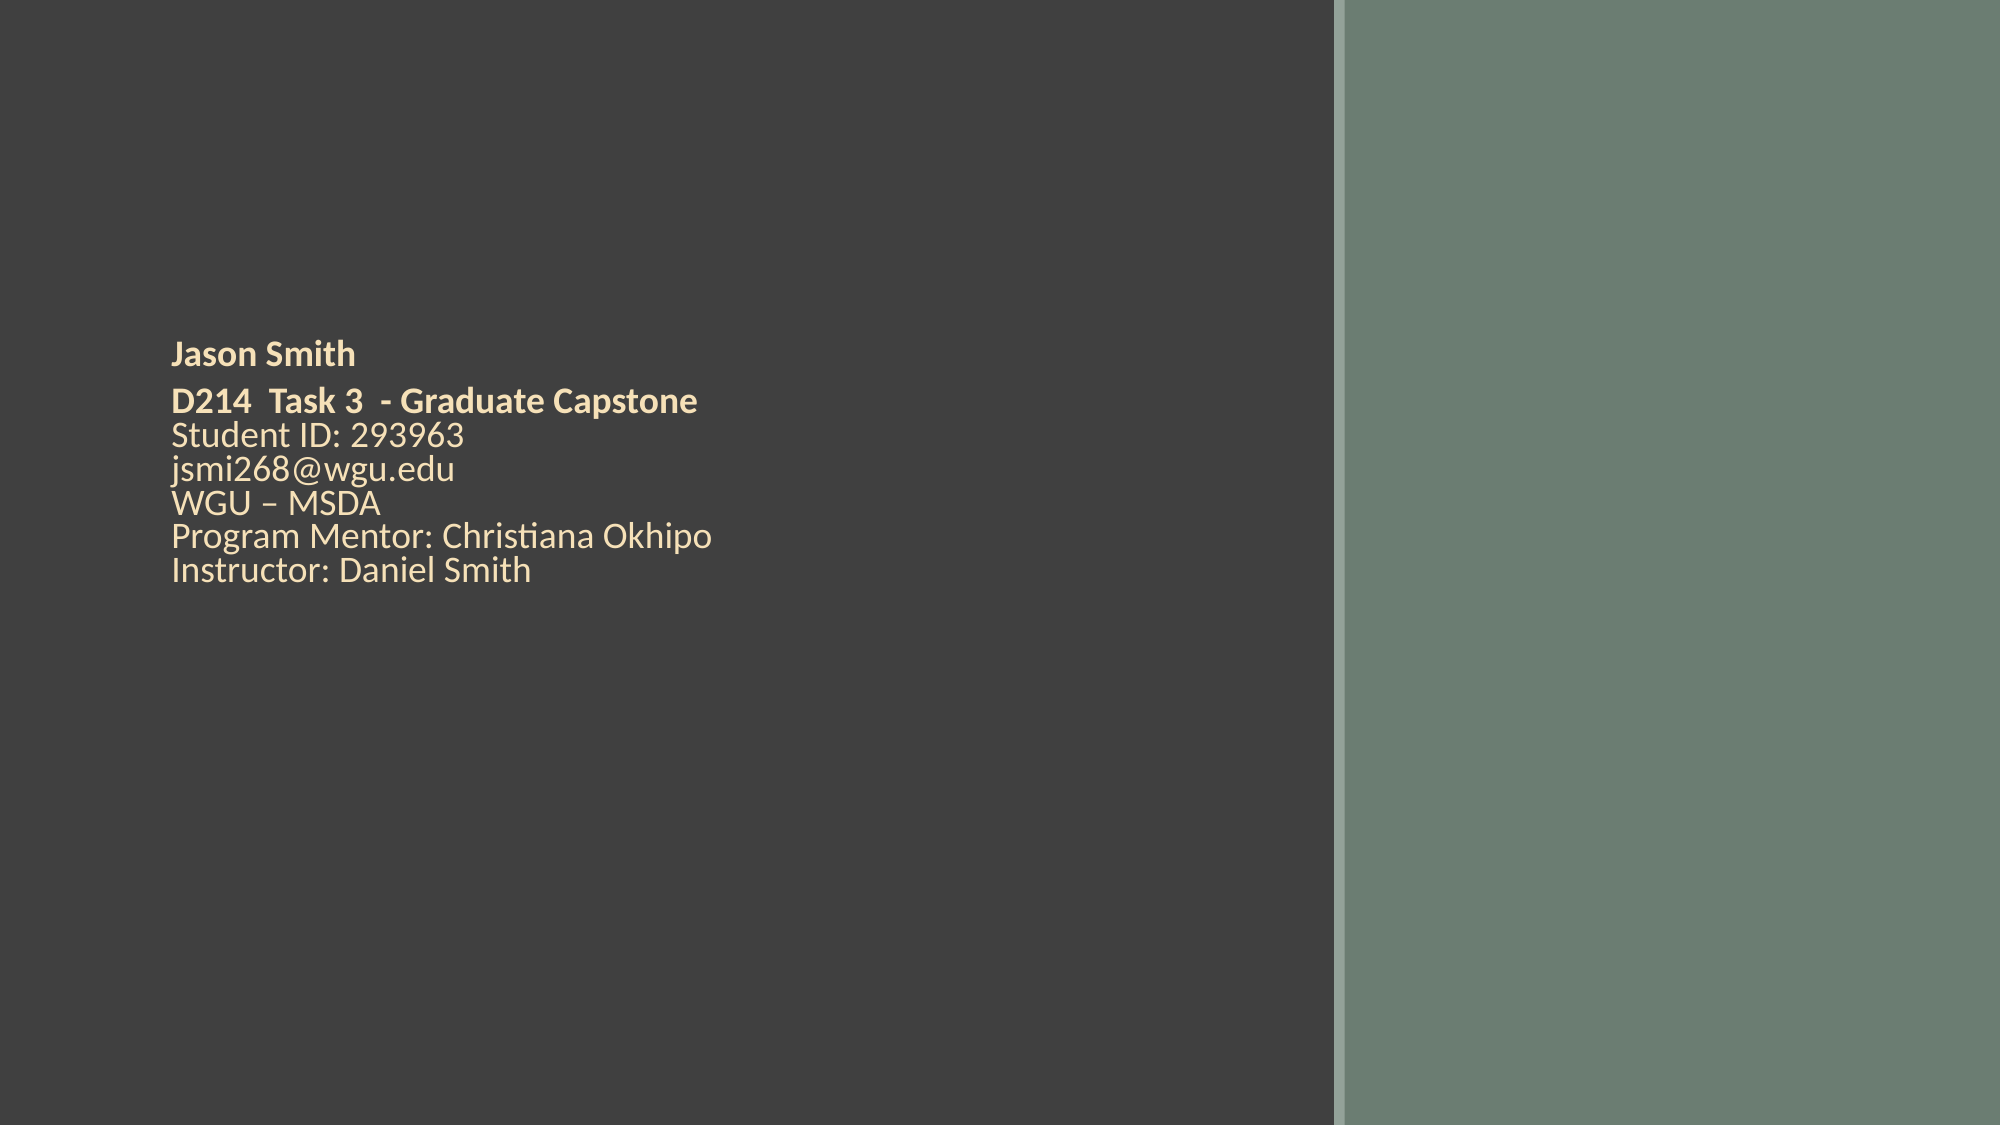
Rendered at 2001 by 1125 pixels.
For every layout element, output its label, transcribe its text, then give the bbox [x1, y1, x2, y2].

text_box [1333, 0, 1346, 282]
text_box Jason Smith D214 Task 3 - Graduate Capstone Student ID: 293963 jsmi268@wgu.edu WGU – MSDA Program Mentor: Christiana Okhipo Instructor: Daniel Smith [171, 332, 1270, 963]
text_box [0, 0, 1333, 1125]
text_box [1333, 296, 1346, 1125]
text_box [1346, 0, 2000, 1125]
